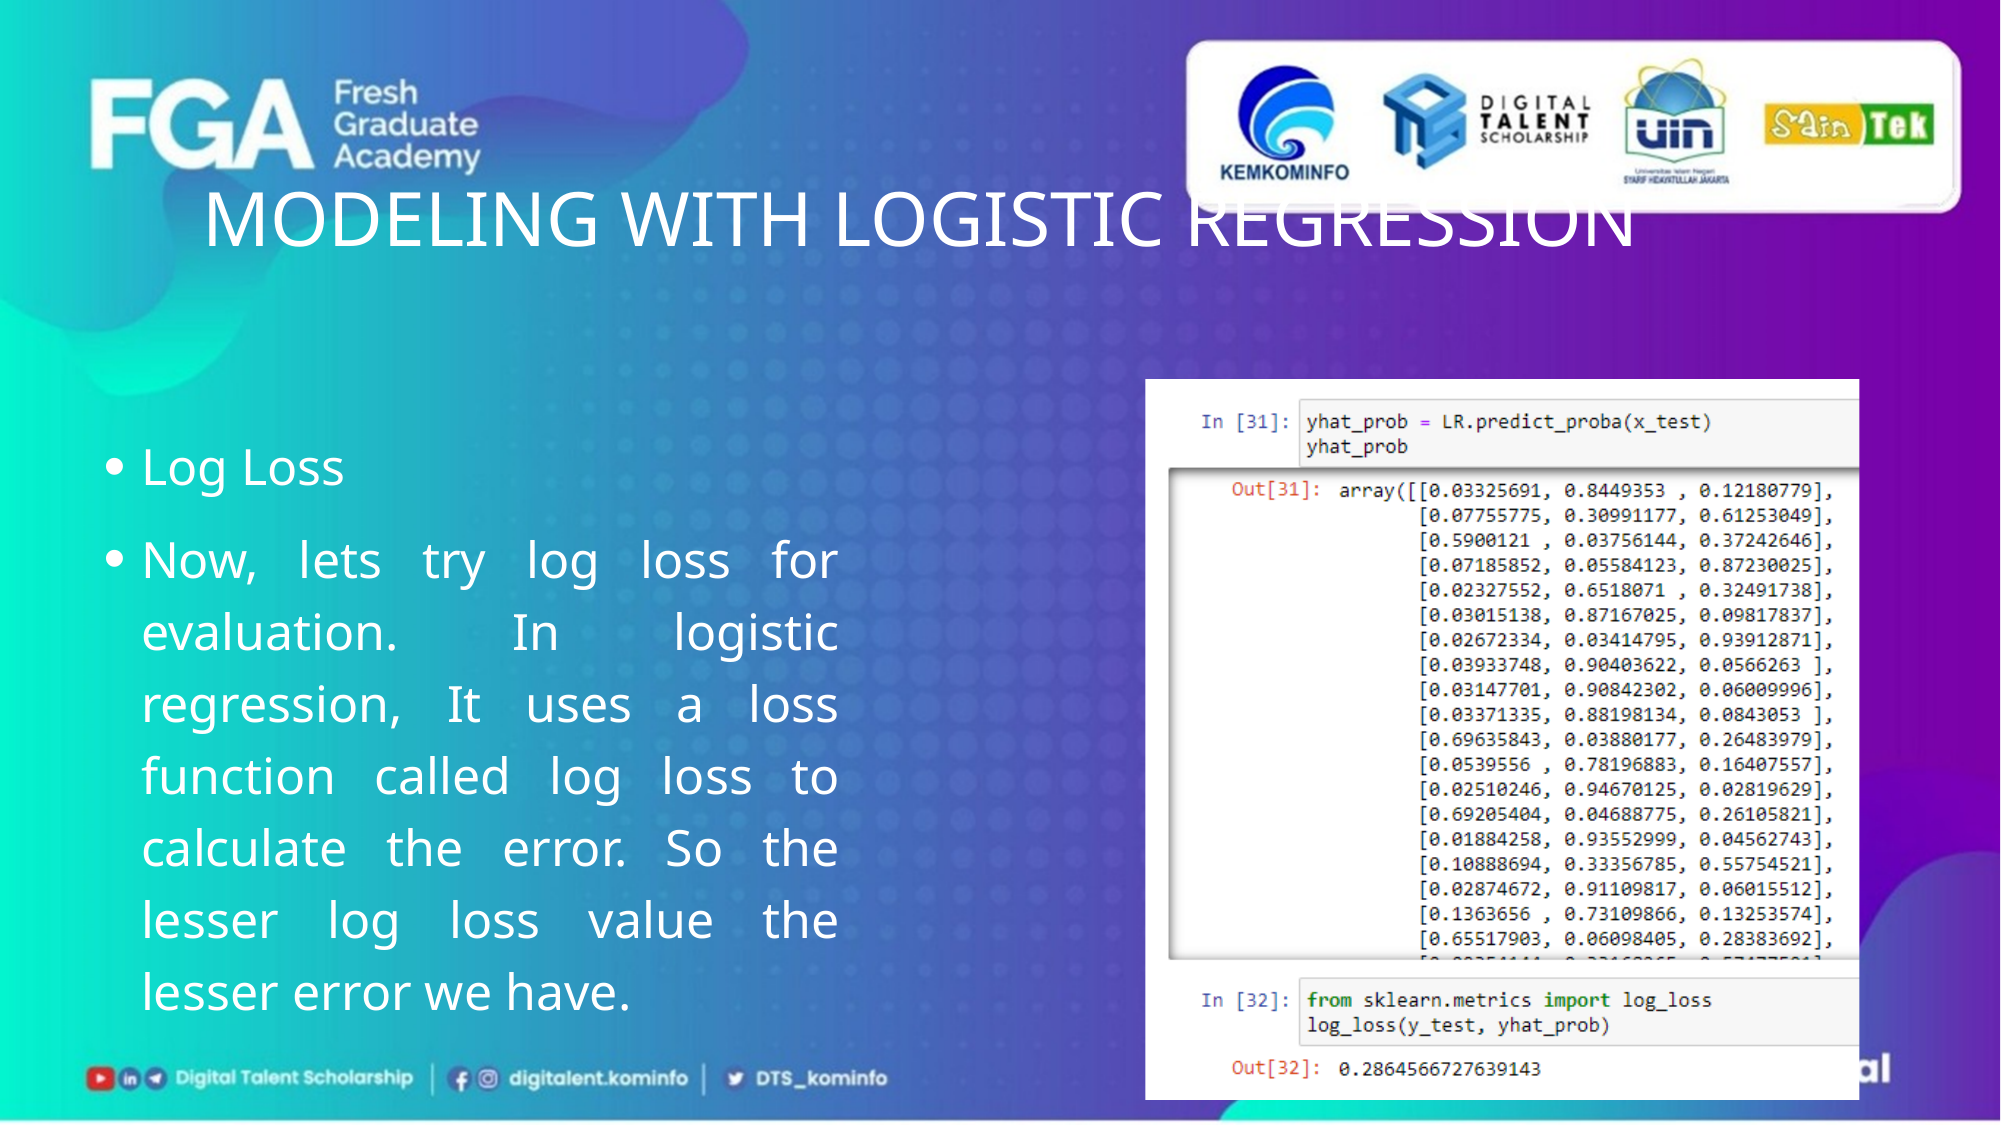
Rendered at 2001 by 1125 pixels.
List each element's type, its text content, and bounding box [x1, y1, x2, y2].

list Log Loss Now, lets try log loss for evaluation. In logistic regression, It uses a loss function called log loss to calculate the error. So the lesser log loss value the lesser error we have. [88, 415, 855, 896]
picture [0, 0, 2001, 1125]
title Modeling with Logistic Regression [187, 101, 1813, 344]
